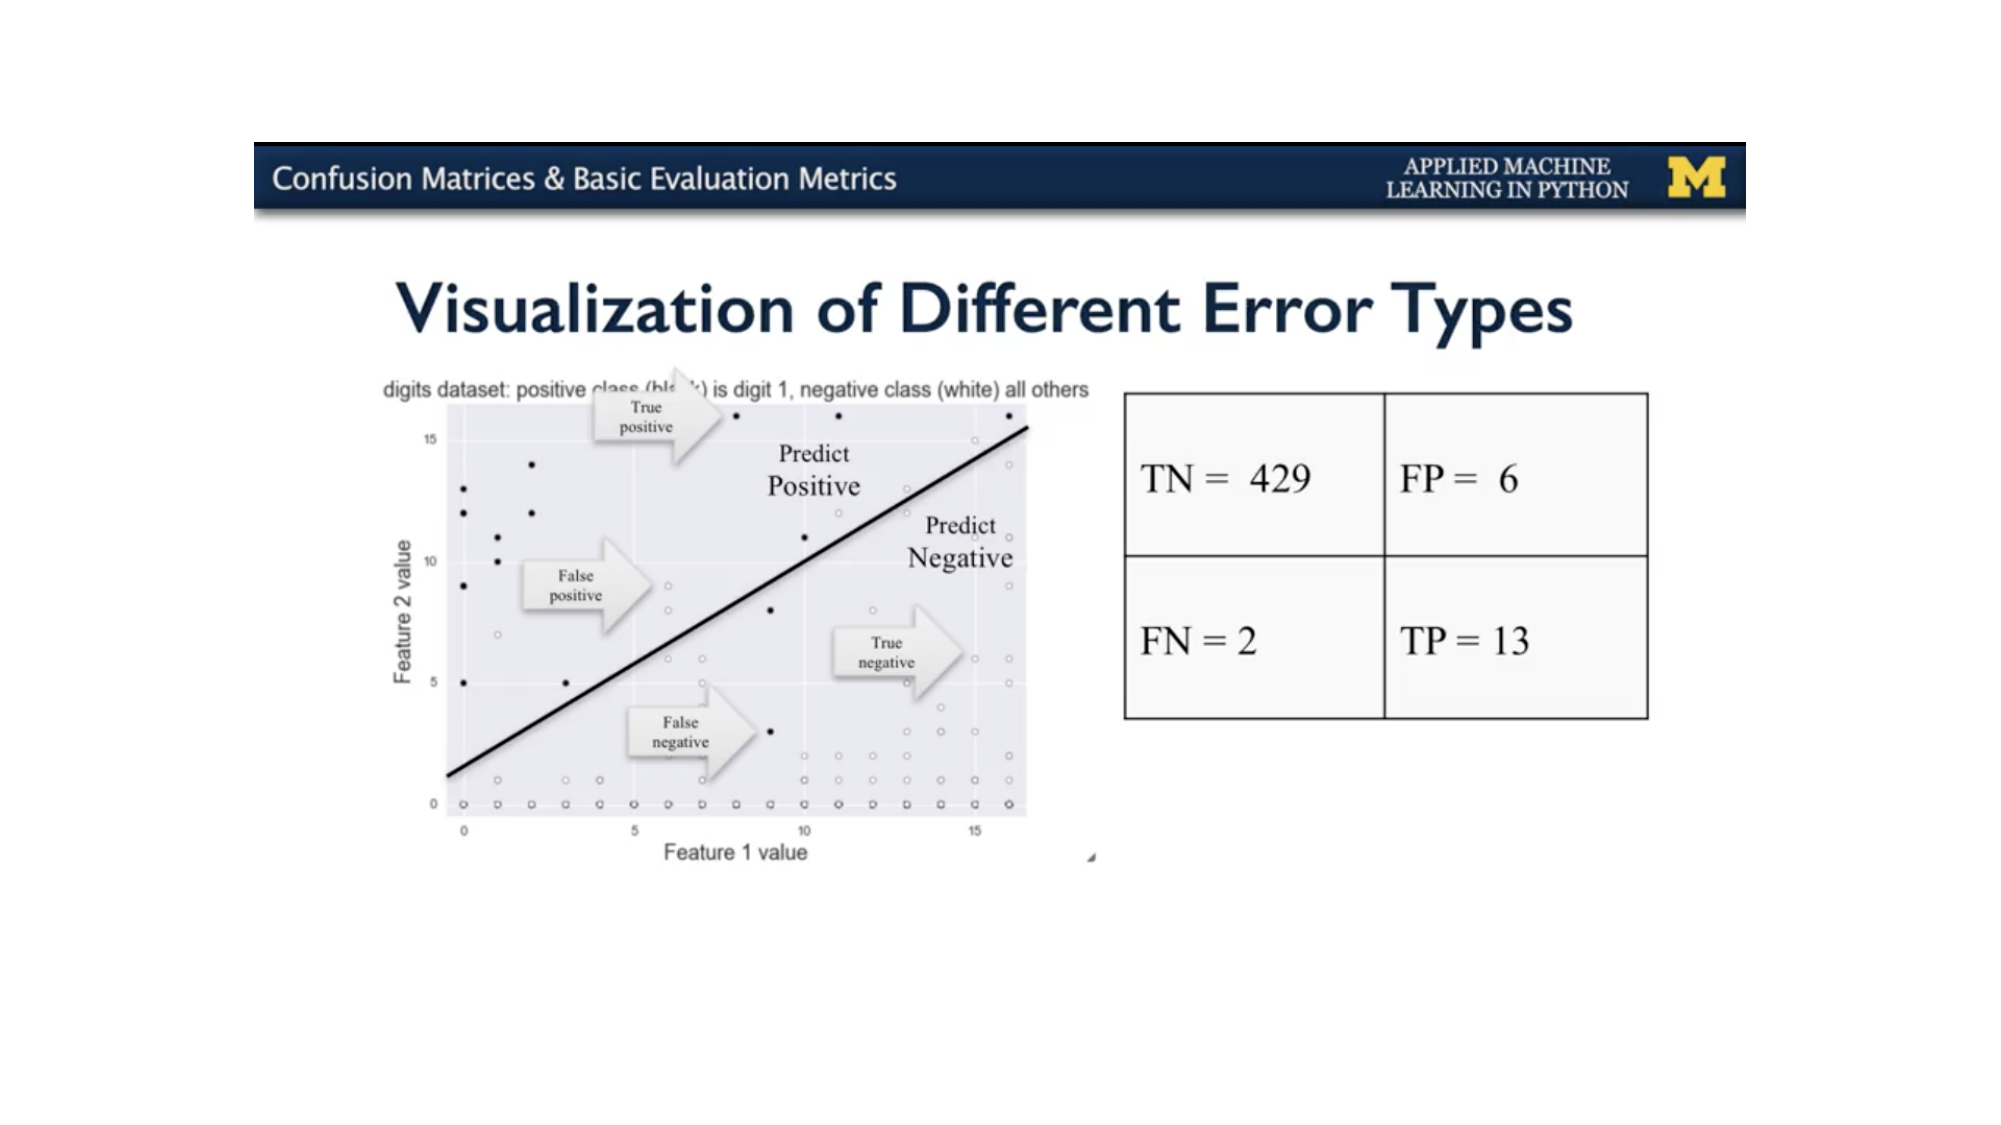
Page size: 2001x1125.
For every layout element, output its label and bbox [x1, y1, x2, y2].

picture [254, 142, 1746, 983]
